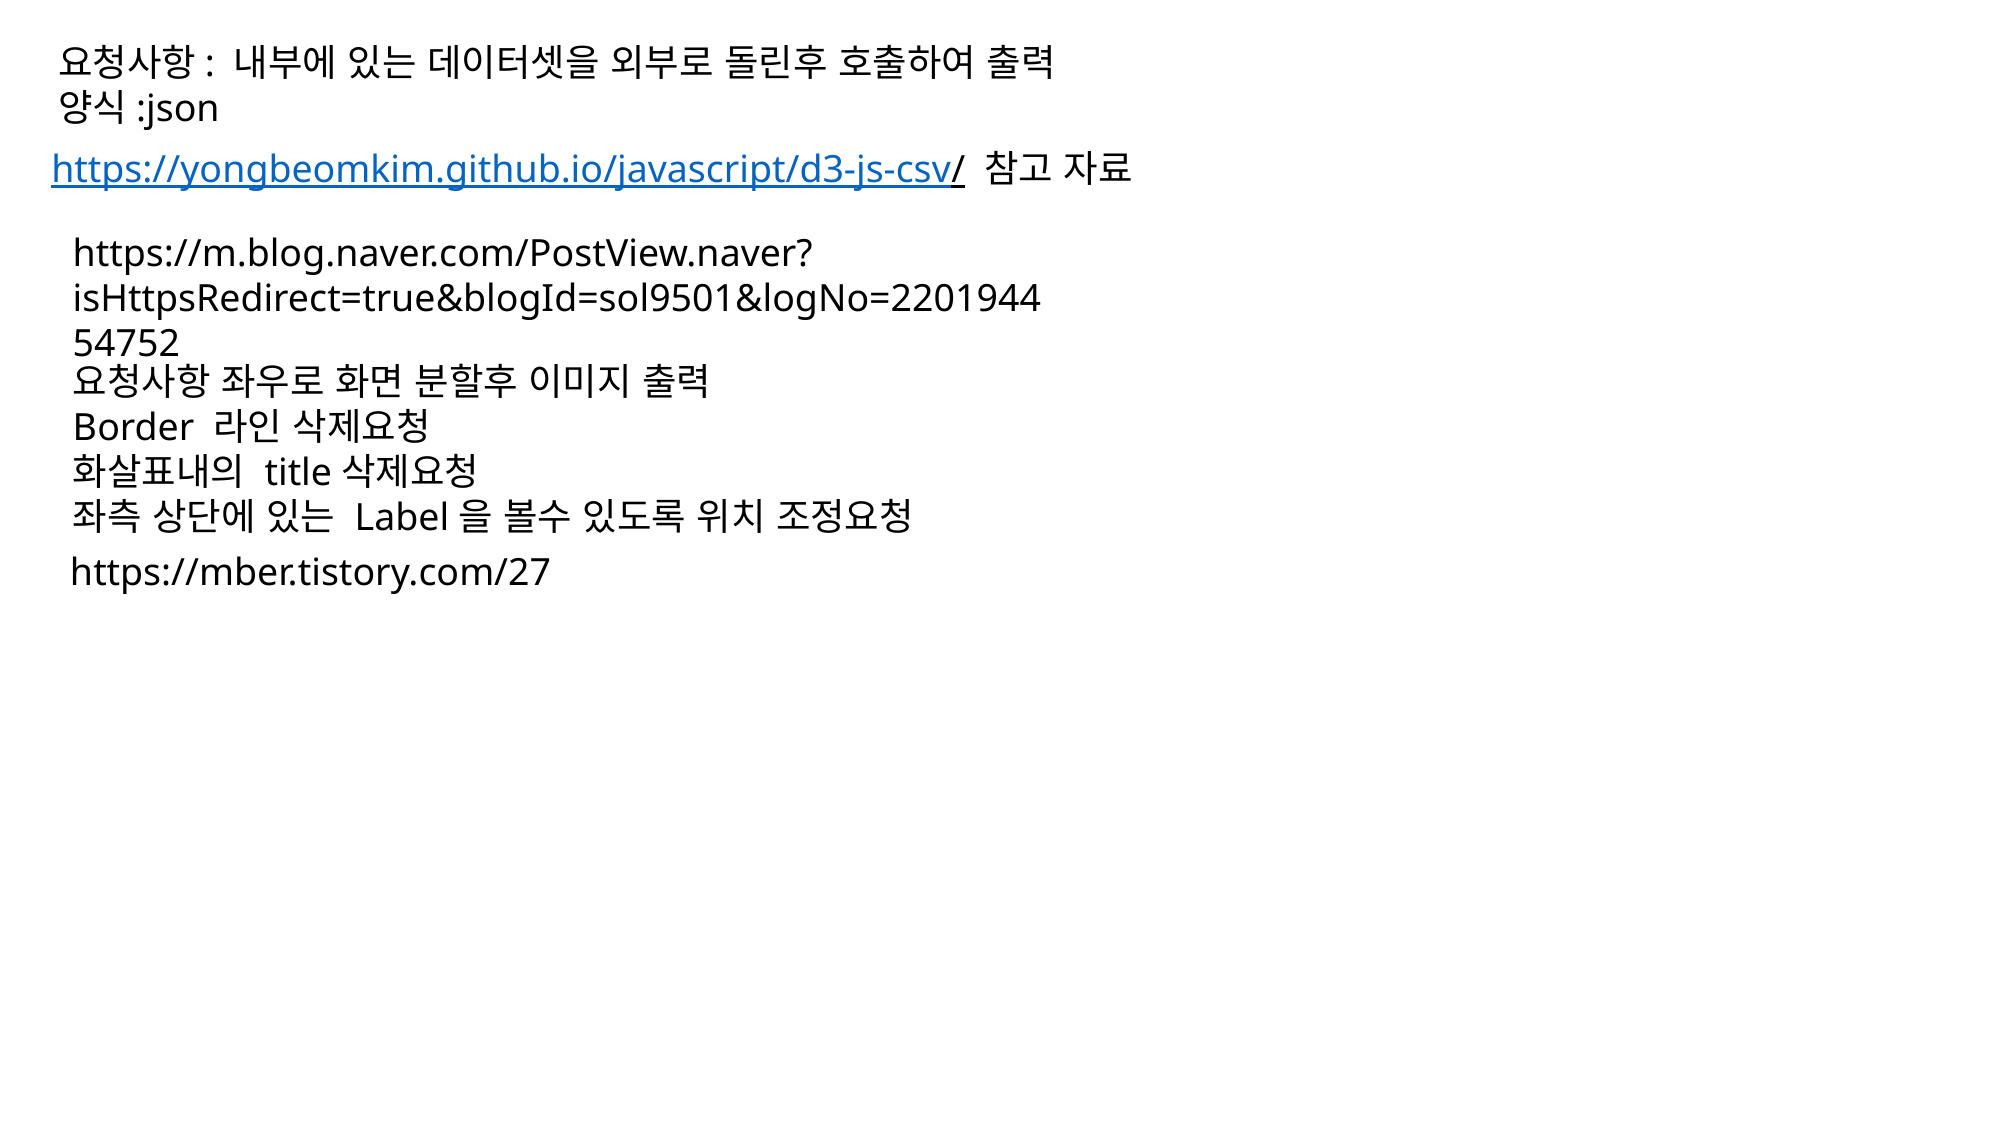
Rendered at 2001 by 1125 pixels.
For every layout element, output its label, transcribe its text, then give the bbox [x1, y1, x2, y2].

text_box https://yongbeomkim.github.io/javascript/d3-js-csv/ 참고 자료 [36, 137, 1148, 204]
text_box https://m.blog.naver.com/PostView.naver?isHttpsRedirect=true&blogId=sol9501&logNo=220194454752 [57, 221, 1058, 350]
text_box 요청사항 좌우로 화면 분할후 이미지 출력 Border 라인 삭제요청 화살표내의 title삭제요청 좌측 상단에 있는 Label을 볼수 있도록 위치 조정요청 [57, 350, 1141, 546]
text_box https://mber.tistory.com/27 [55, 540, 567, 600]
text_box 요청사항: 내부에 있는 데이터셋을 외부로 돌린후 호출하여 출력 양식:json [43, 31, 1441, 137]
